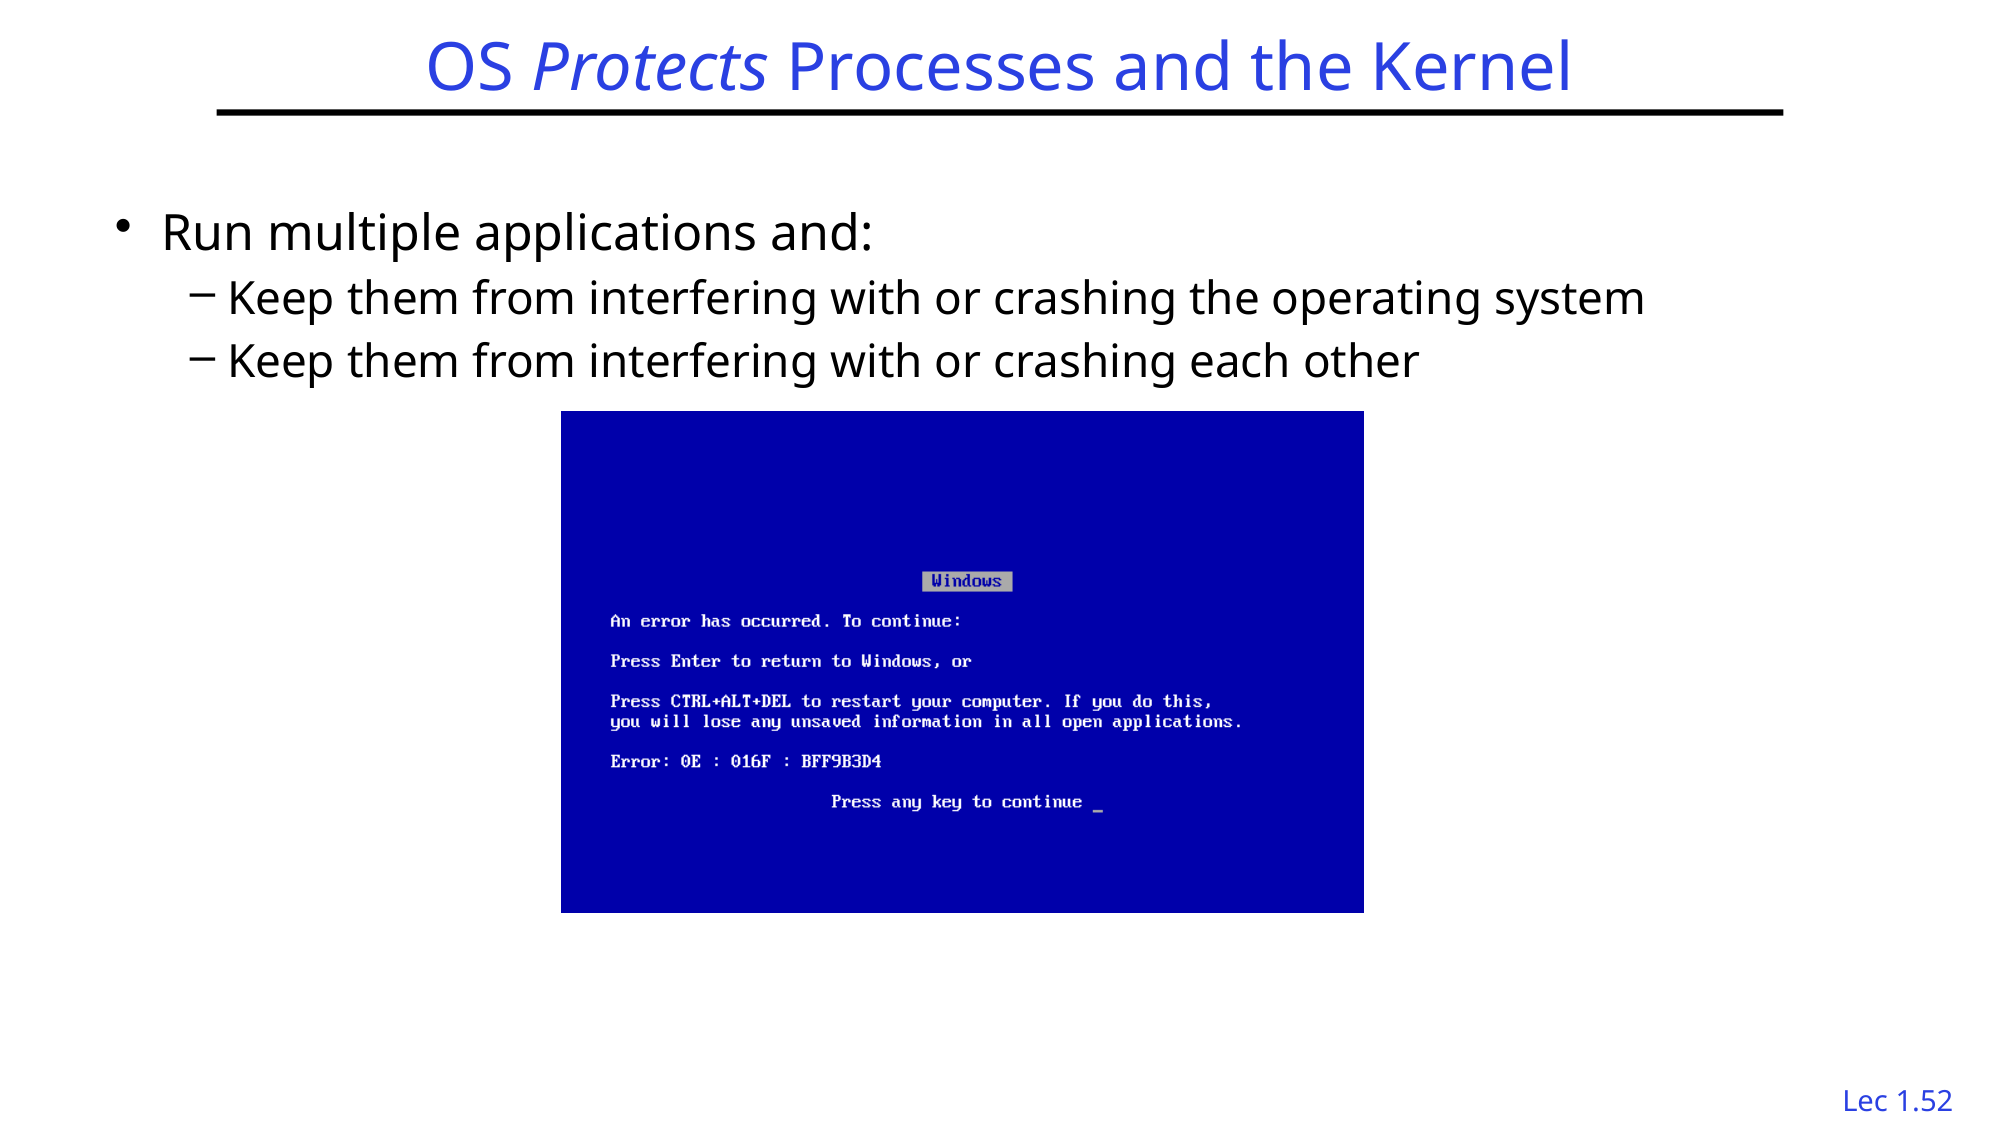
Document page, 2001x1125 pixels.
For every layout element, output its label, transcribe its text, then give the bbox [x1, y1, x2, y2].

list Run multiple applications and: Keep them from interfering with or crashing the operating system Keep them from interfering with or crashing each other [99, 200, 1825, 418]
picture [561, 410, 1364, 913]
title OS Protects Processes and the Kernel [216, 24, 1784, 113]
